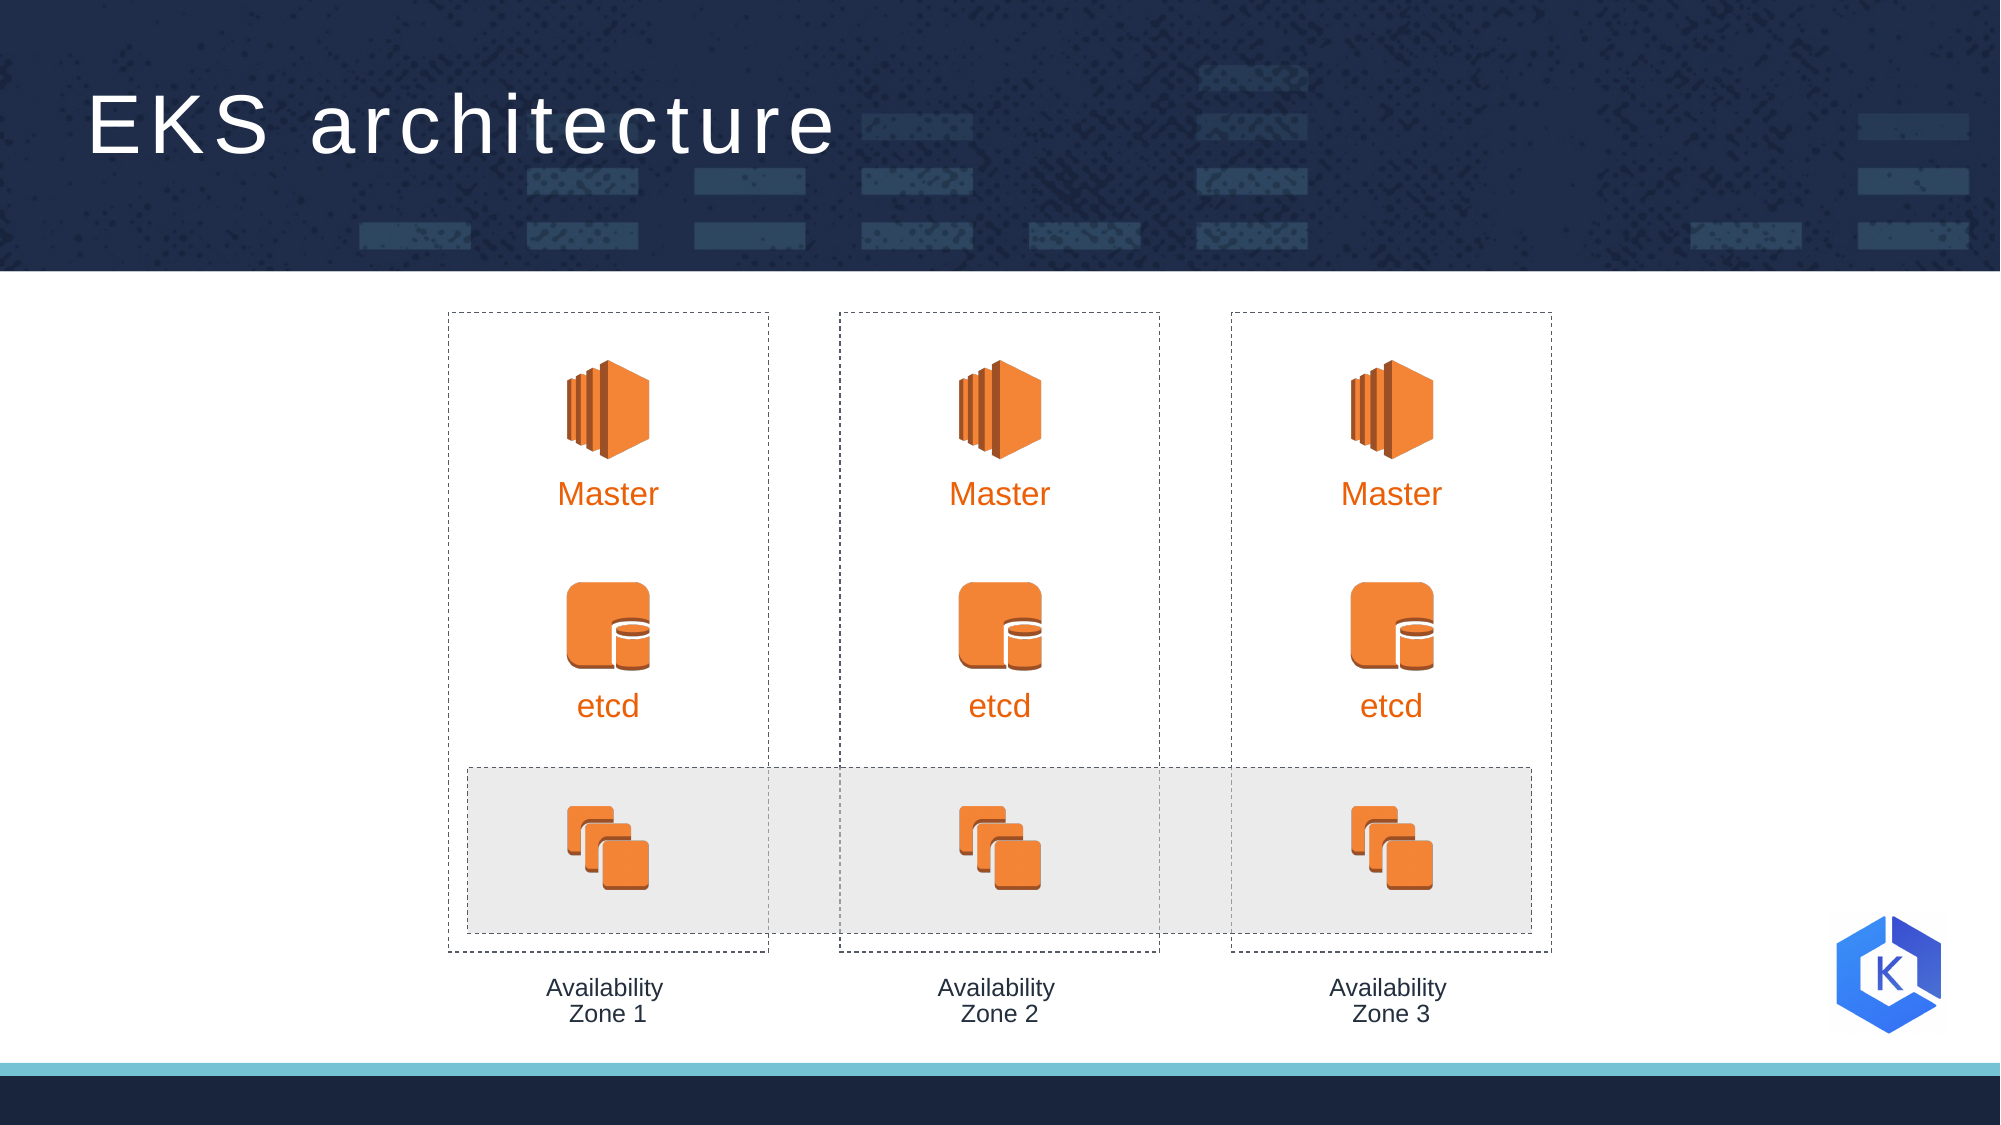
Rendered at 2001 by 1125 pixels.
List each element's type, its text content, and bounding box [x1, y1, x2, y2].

text_box [839, 311, 1161, 767]
text_box Availability Zone 1 [448, 954, 769, 1036]
picture [958, 359, 1042, 460]
picture [567, 805, 649, 891]
picture [1350, 359, 1434, 460]
picture [1350, 582, 1434, 671]
picture [1351, 805, 1433, 891]
text_box [839, 934, 1161, 953]
text_box Availability Zone 3 [1231, 954, 1552, 1036]
picture [959, 805, 1041, 891]
text_box [1231, 311, 1553, 953]
picture [566, 582, 650, 671]
title EKS architecture [56, 57, 1944, 197]
picture [566, 359, 650, 460]
text_box etcd [857, 669, 1143, 725]
text_box [467, 766, 1533, 934]
text_box Availability Zone 2 [840, 954, 1160, 1036]
text_box Master [857, 456, 1143, 513]
text_box [447, 311, 769, 953]
picture [1830, 912, 1947, 1037]
picture [0, 0, 2000, 271]
picture [958, 582, 1042, 671]
